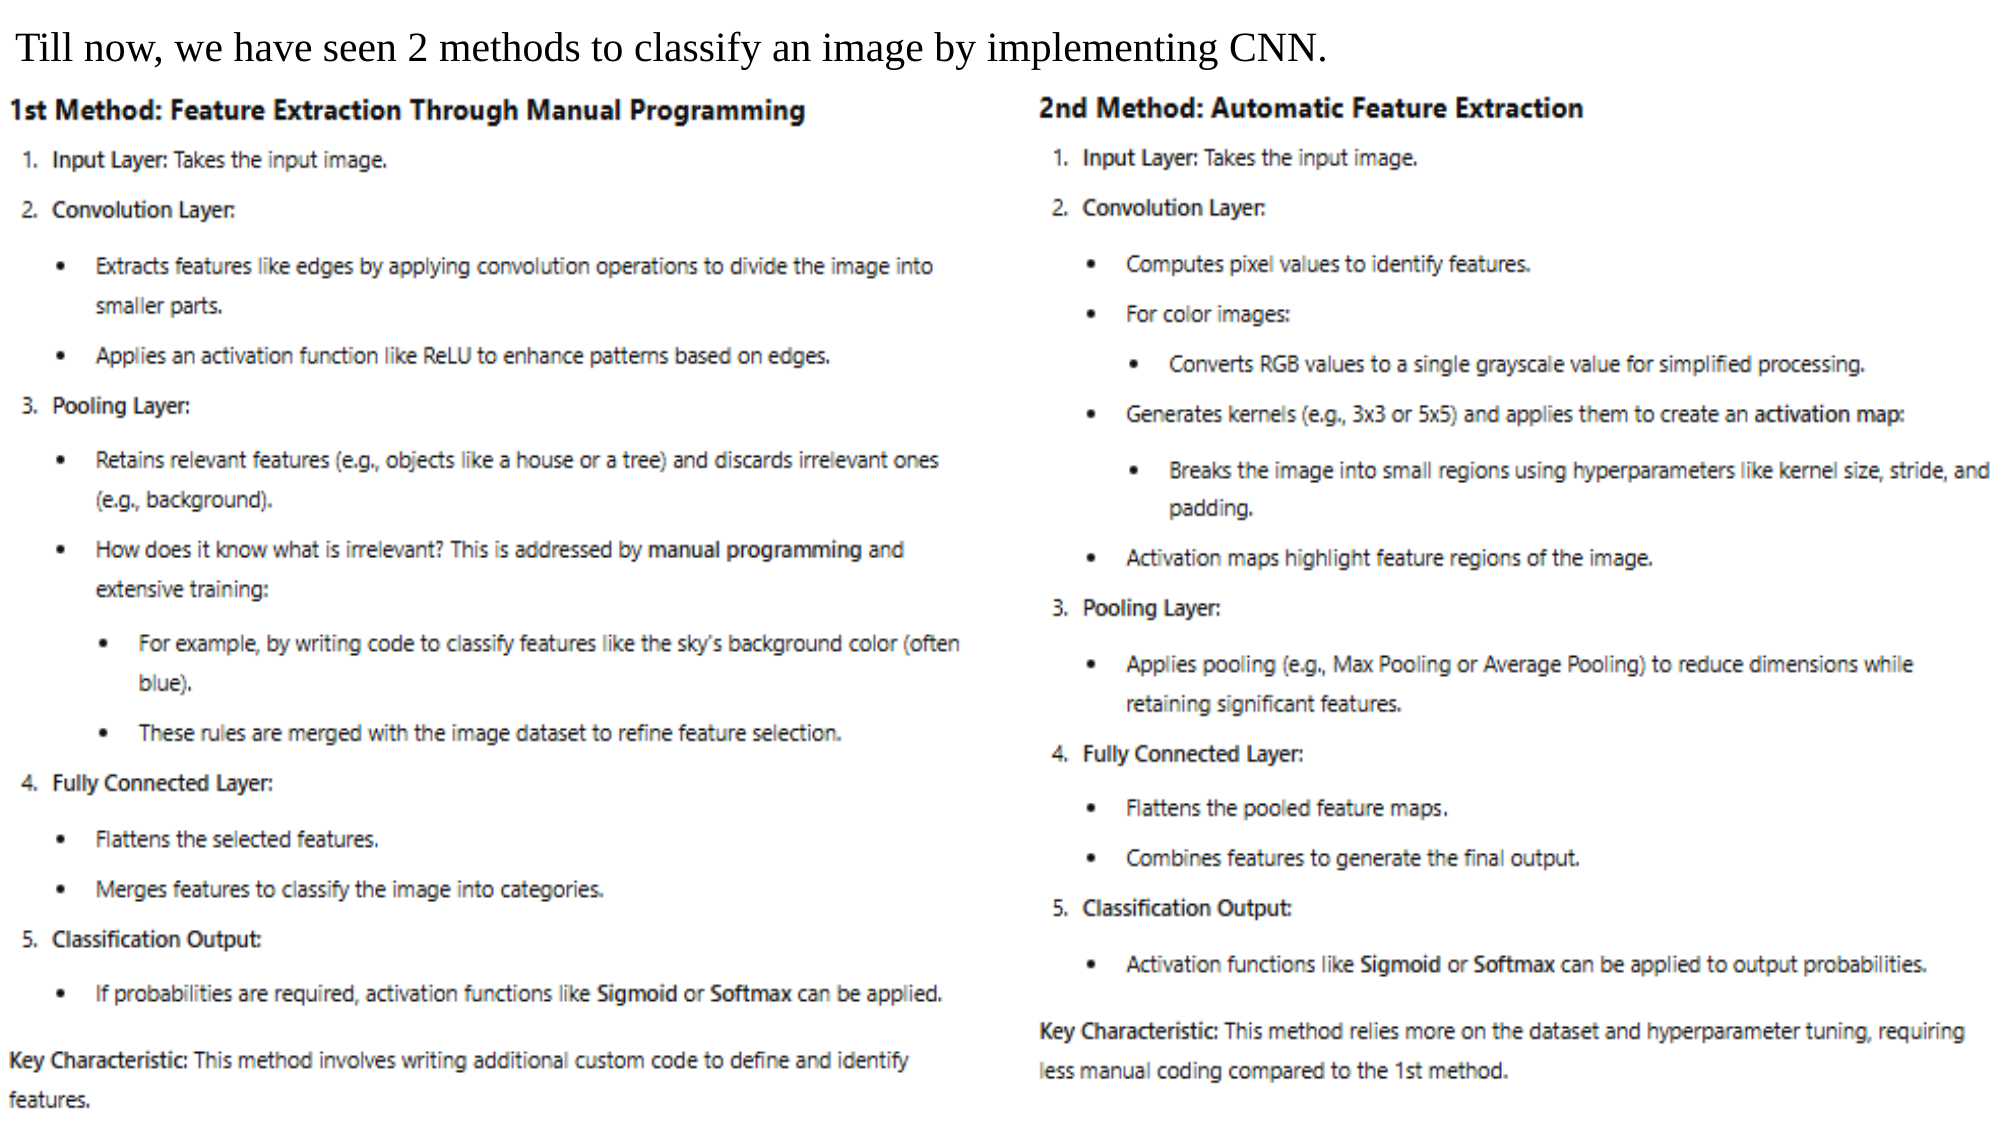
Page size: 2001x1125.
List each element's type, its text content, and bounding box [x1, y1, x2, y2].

list Till now, we have seen 2 methods to classify an image by implementing CNN. [0, 18, 2000, 87]
picture [0, 87, 2000, 1125]
